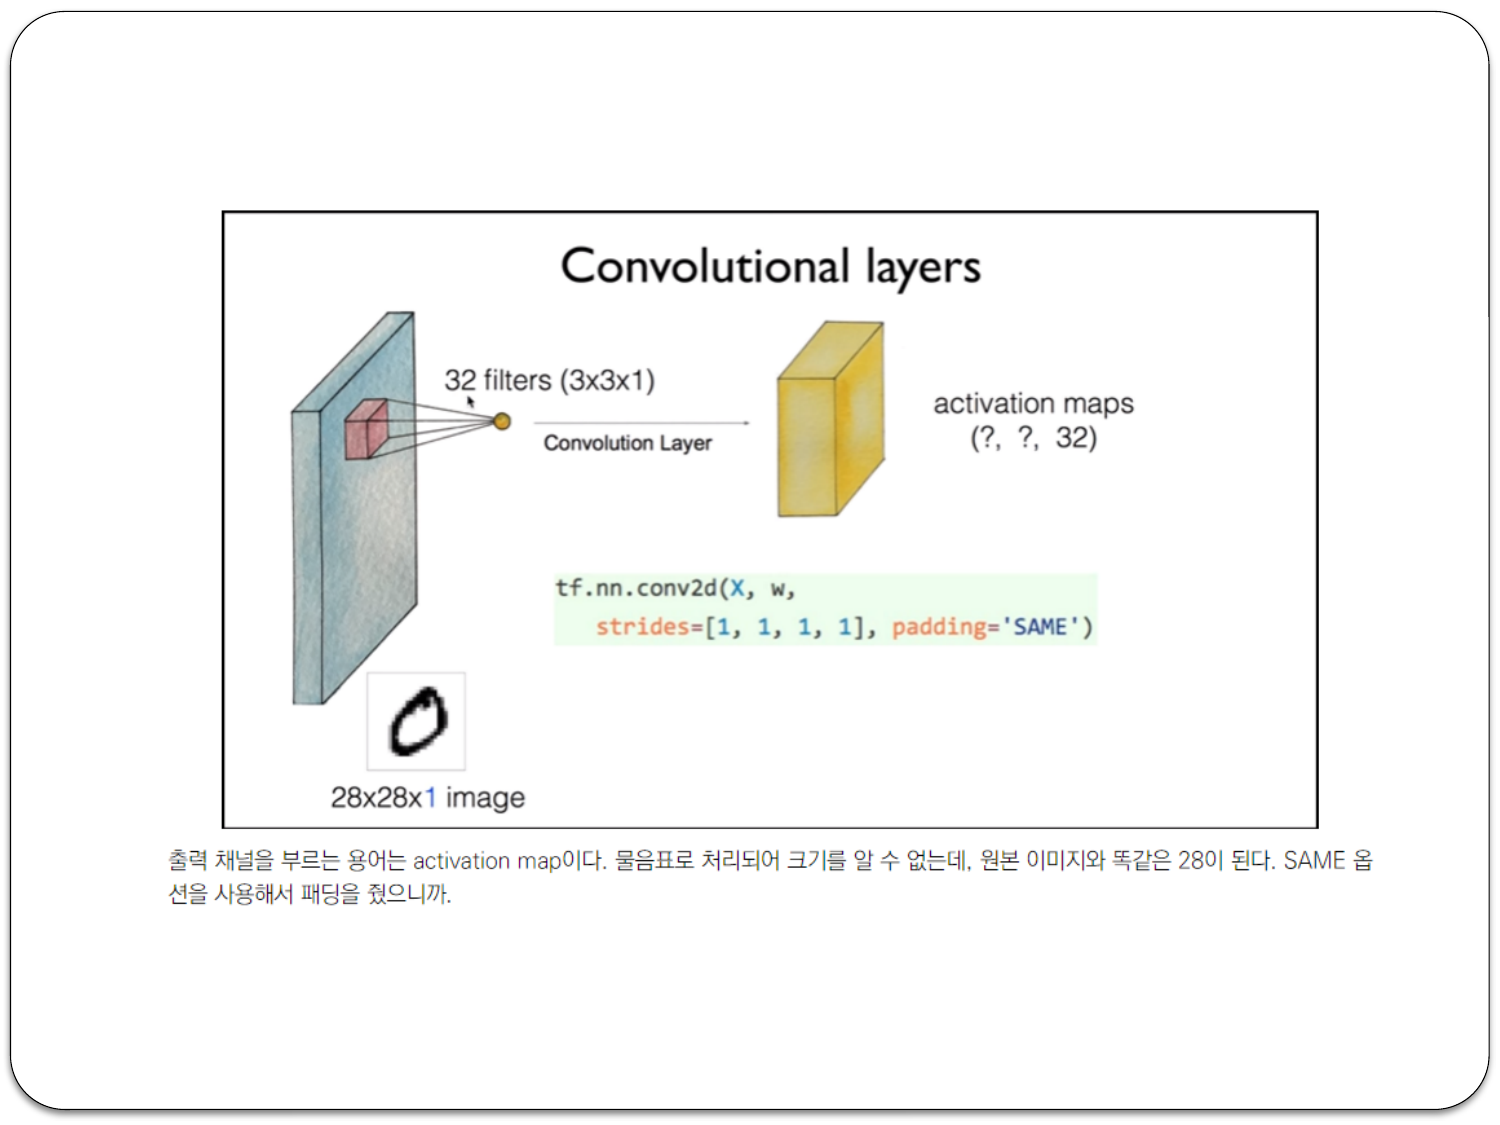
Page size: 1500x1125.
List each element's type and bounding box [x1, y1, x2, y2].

picture [111, 195, 1403, 930]
